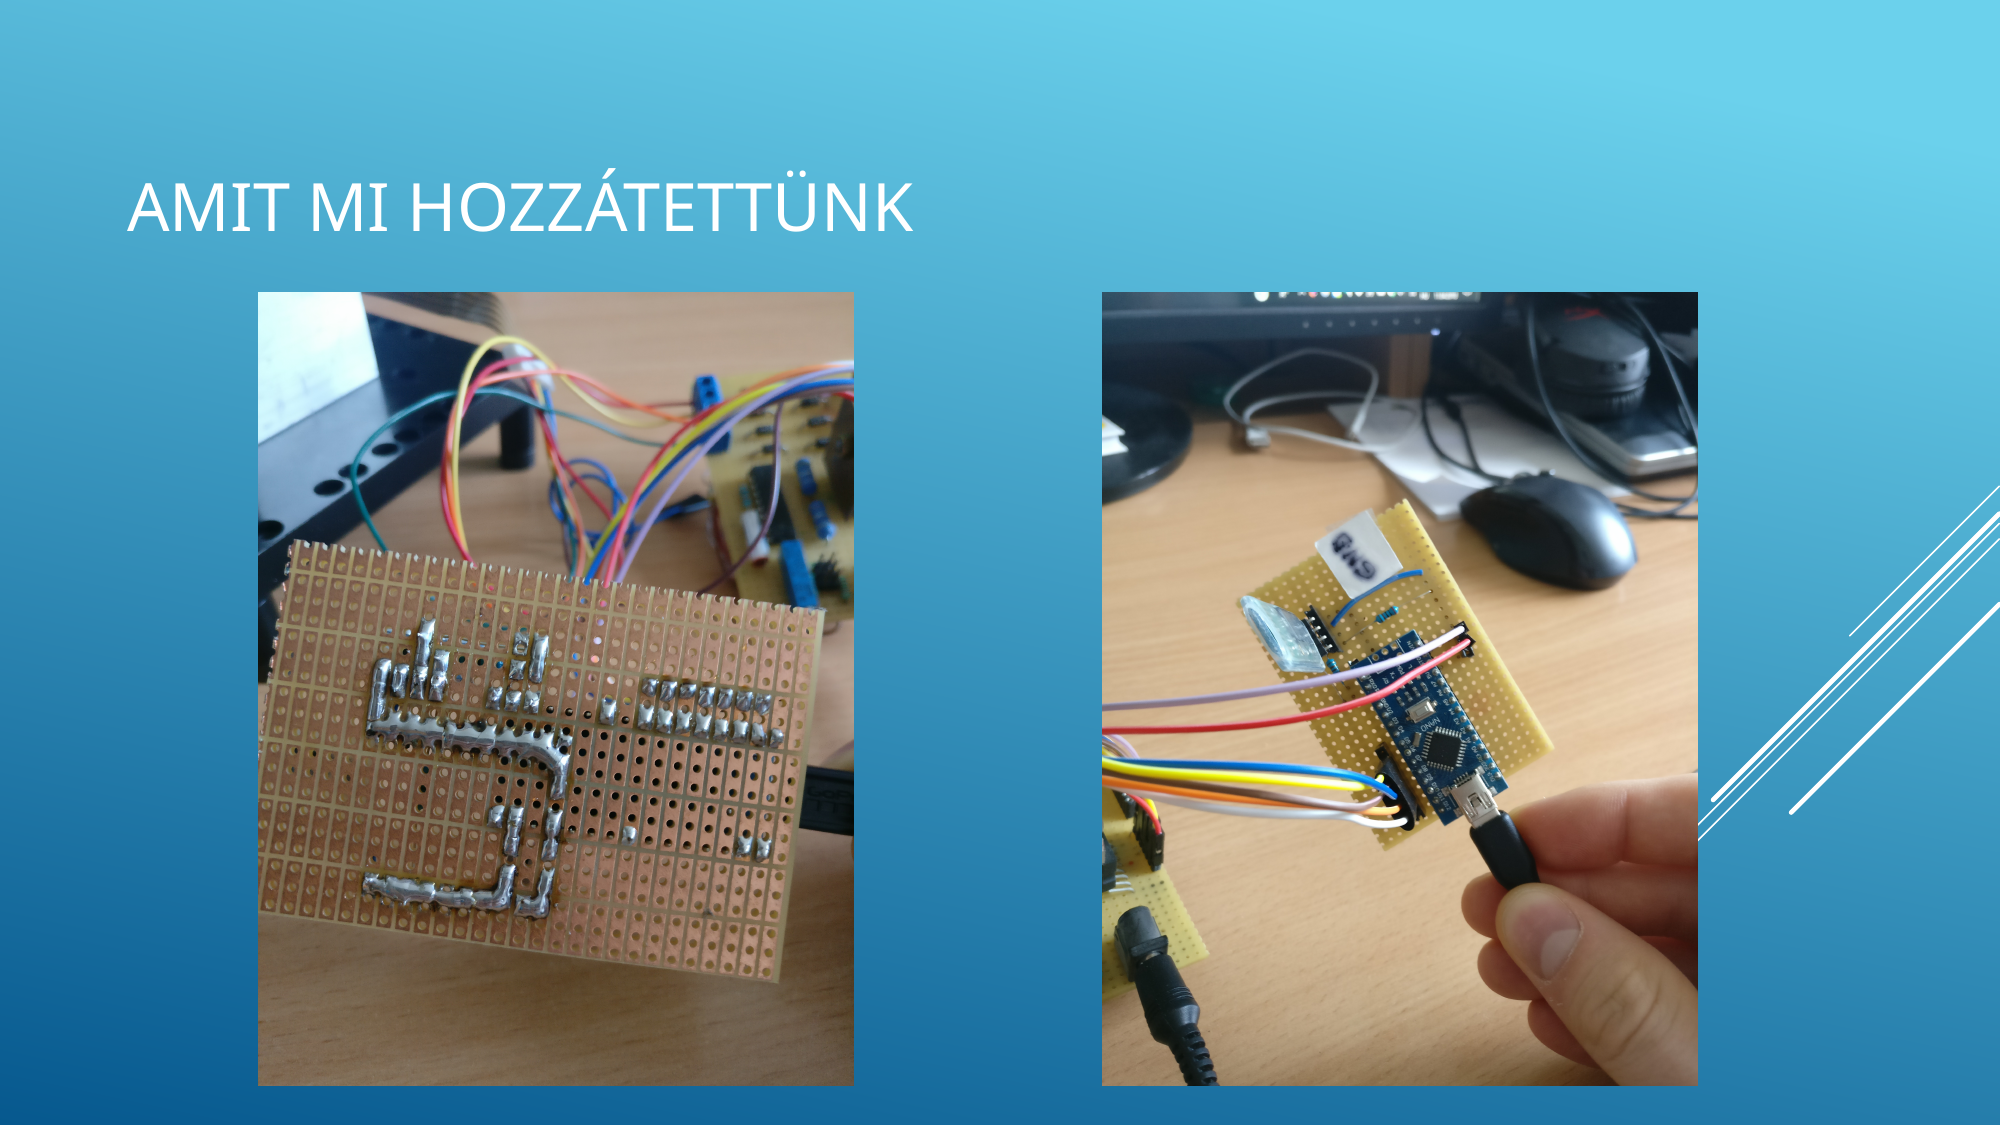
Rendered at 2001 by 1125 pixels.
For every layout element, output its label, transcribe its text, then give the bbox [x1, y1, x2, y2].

title Amit mi hozzátettünk [112, 112, 1763, 298]
picture [258, 291, 854, 1086]
picture [1102, 291, 1698, 1086]
